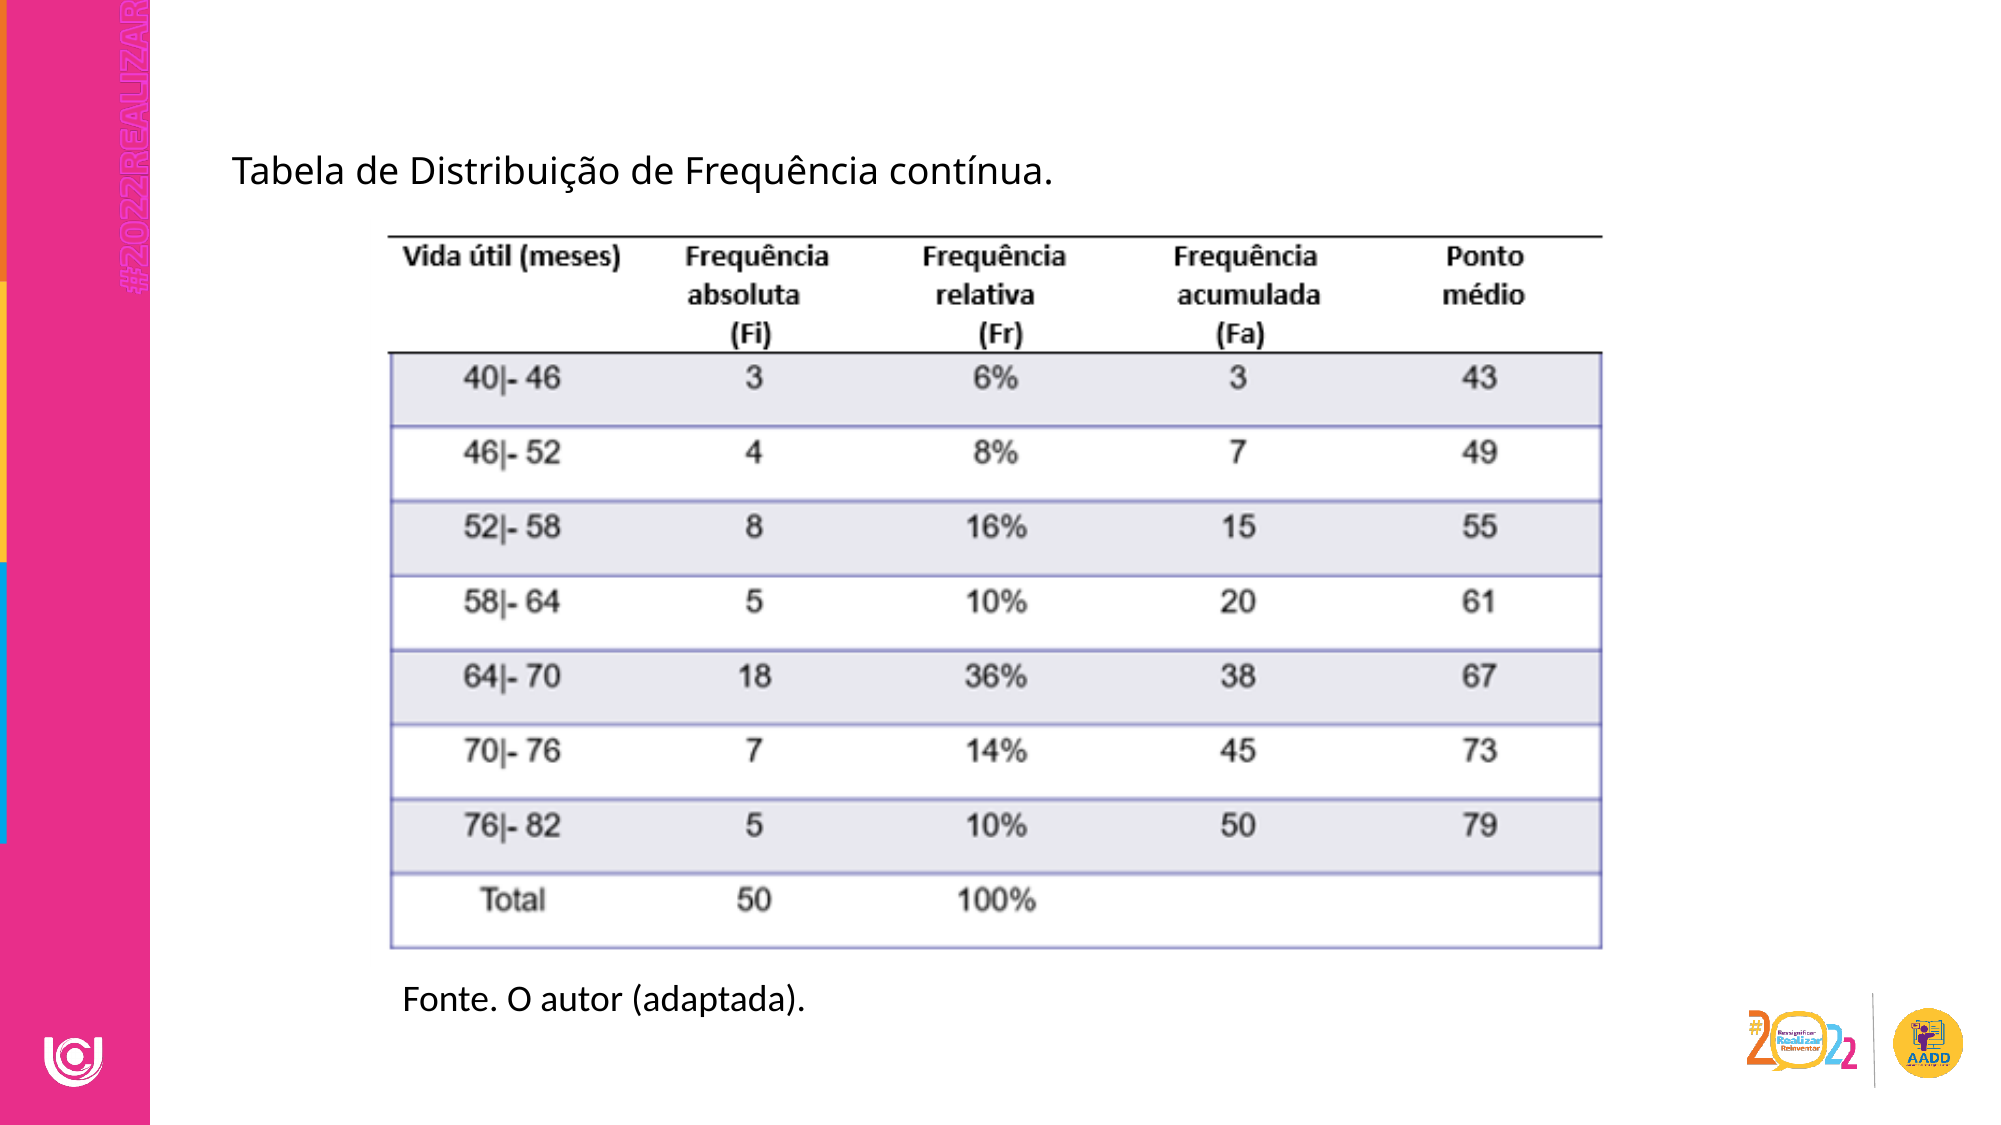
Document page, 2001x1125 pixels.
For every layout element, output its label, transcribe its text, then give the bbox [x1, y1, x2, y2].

picture [369, 219, 1631, 967]
picture [1893, 1008, 1963, 1078]
picture [1747, 1010, 1857, 1071]
text_box Fonte. O autor (adaptada). [387, 967, 822, 1026]
list Tabela de Distribuição de Frequência contínua. [217, 111, 1933, 967]
picture [44, 1037, 106, 1088]
picture [101, 0, 163, 309]
